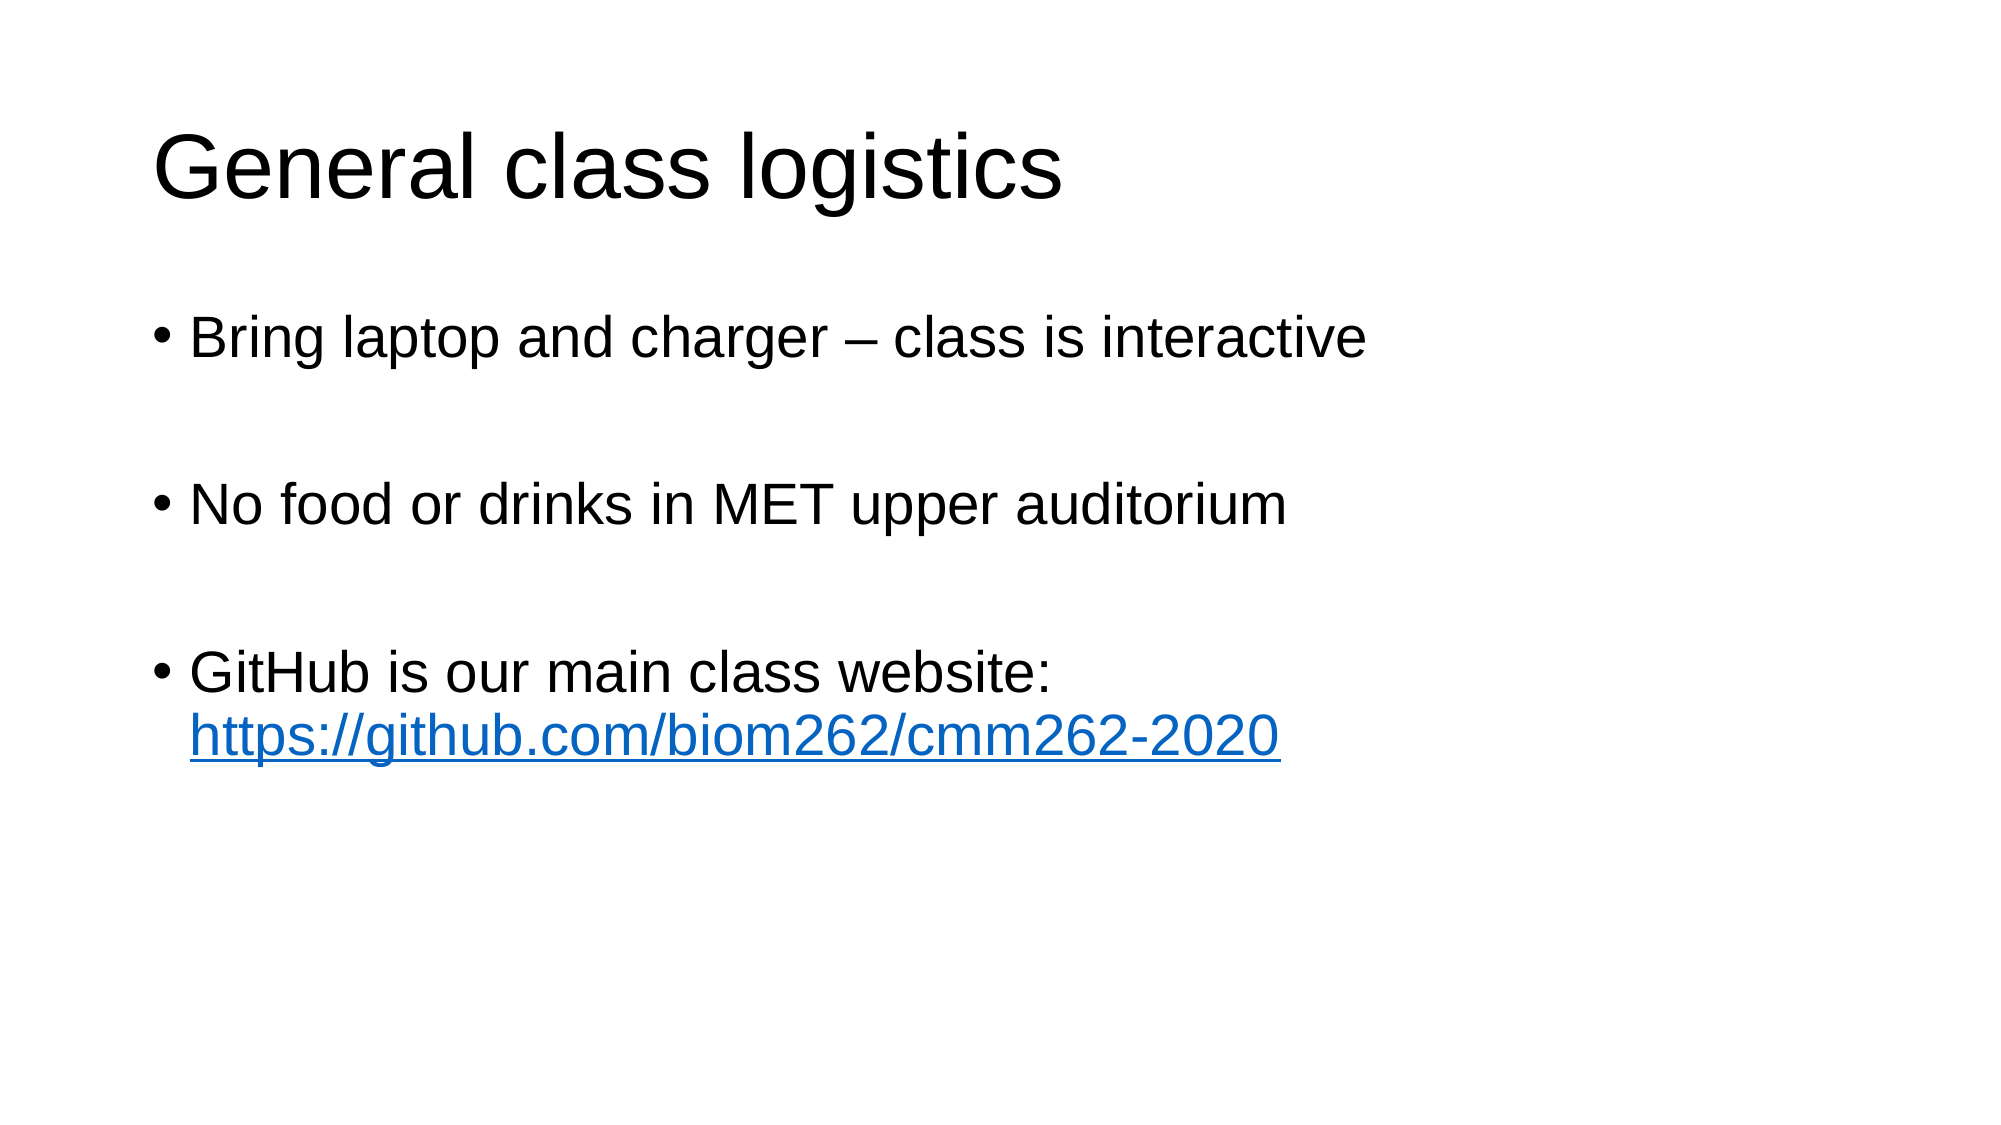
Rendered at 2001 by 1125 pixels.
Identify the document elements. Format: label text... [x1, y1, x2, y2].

title General class logistics [137, 59, 1863, 278]
list Bring laptop and charger – class is interactive No food or drinks in MET upper auditorium GitHub is our main class website: https://github.com/biom262/cmm262-2020 [137, 299, 1863, 1014]
